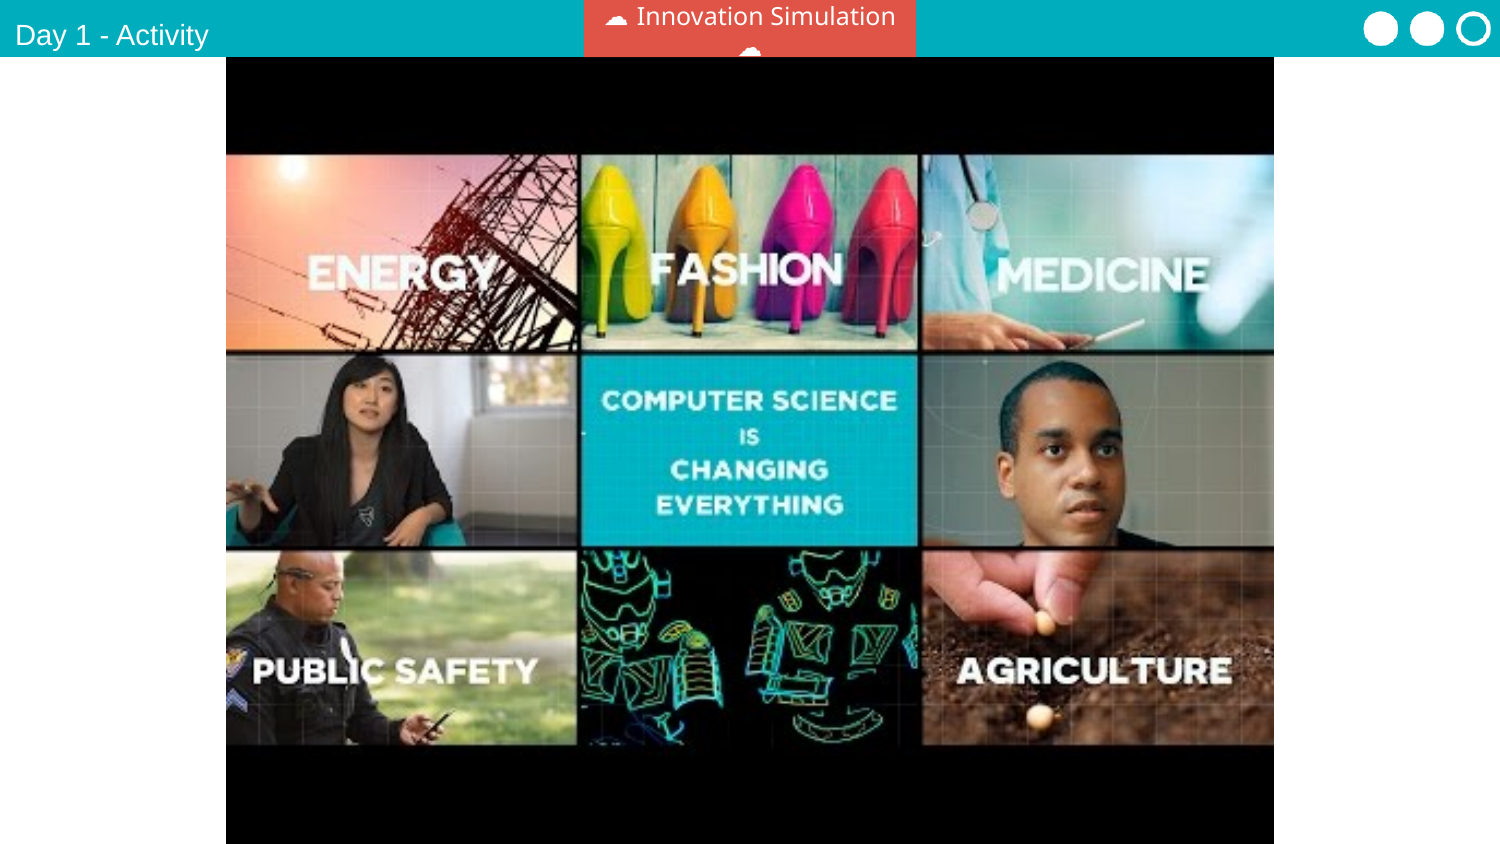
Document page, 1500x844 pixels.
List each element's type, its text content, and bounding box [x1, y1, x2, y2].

text_box Day 1 - Activity [0, 0, 583, 58]
text_box ☁ Innovation Simulation ☁ [583, 0, 917, 56]
picture [0, 0, 1500, 844]
